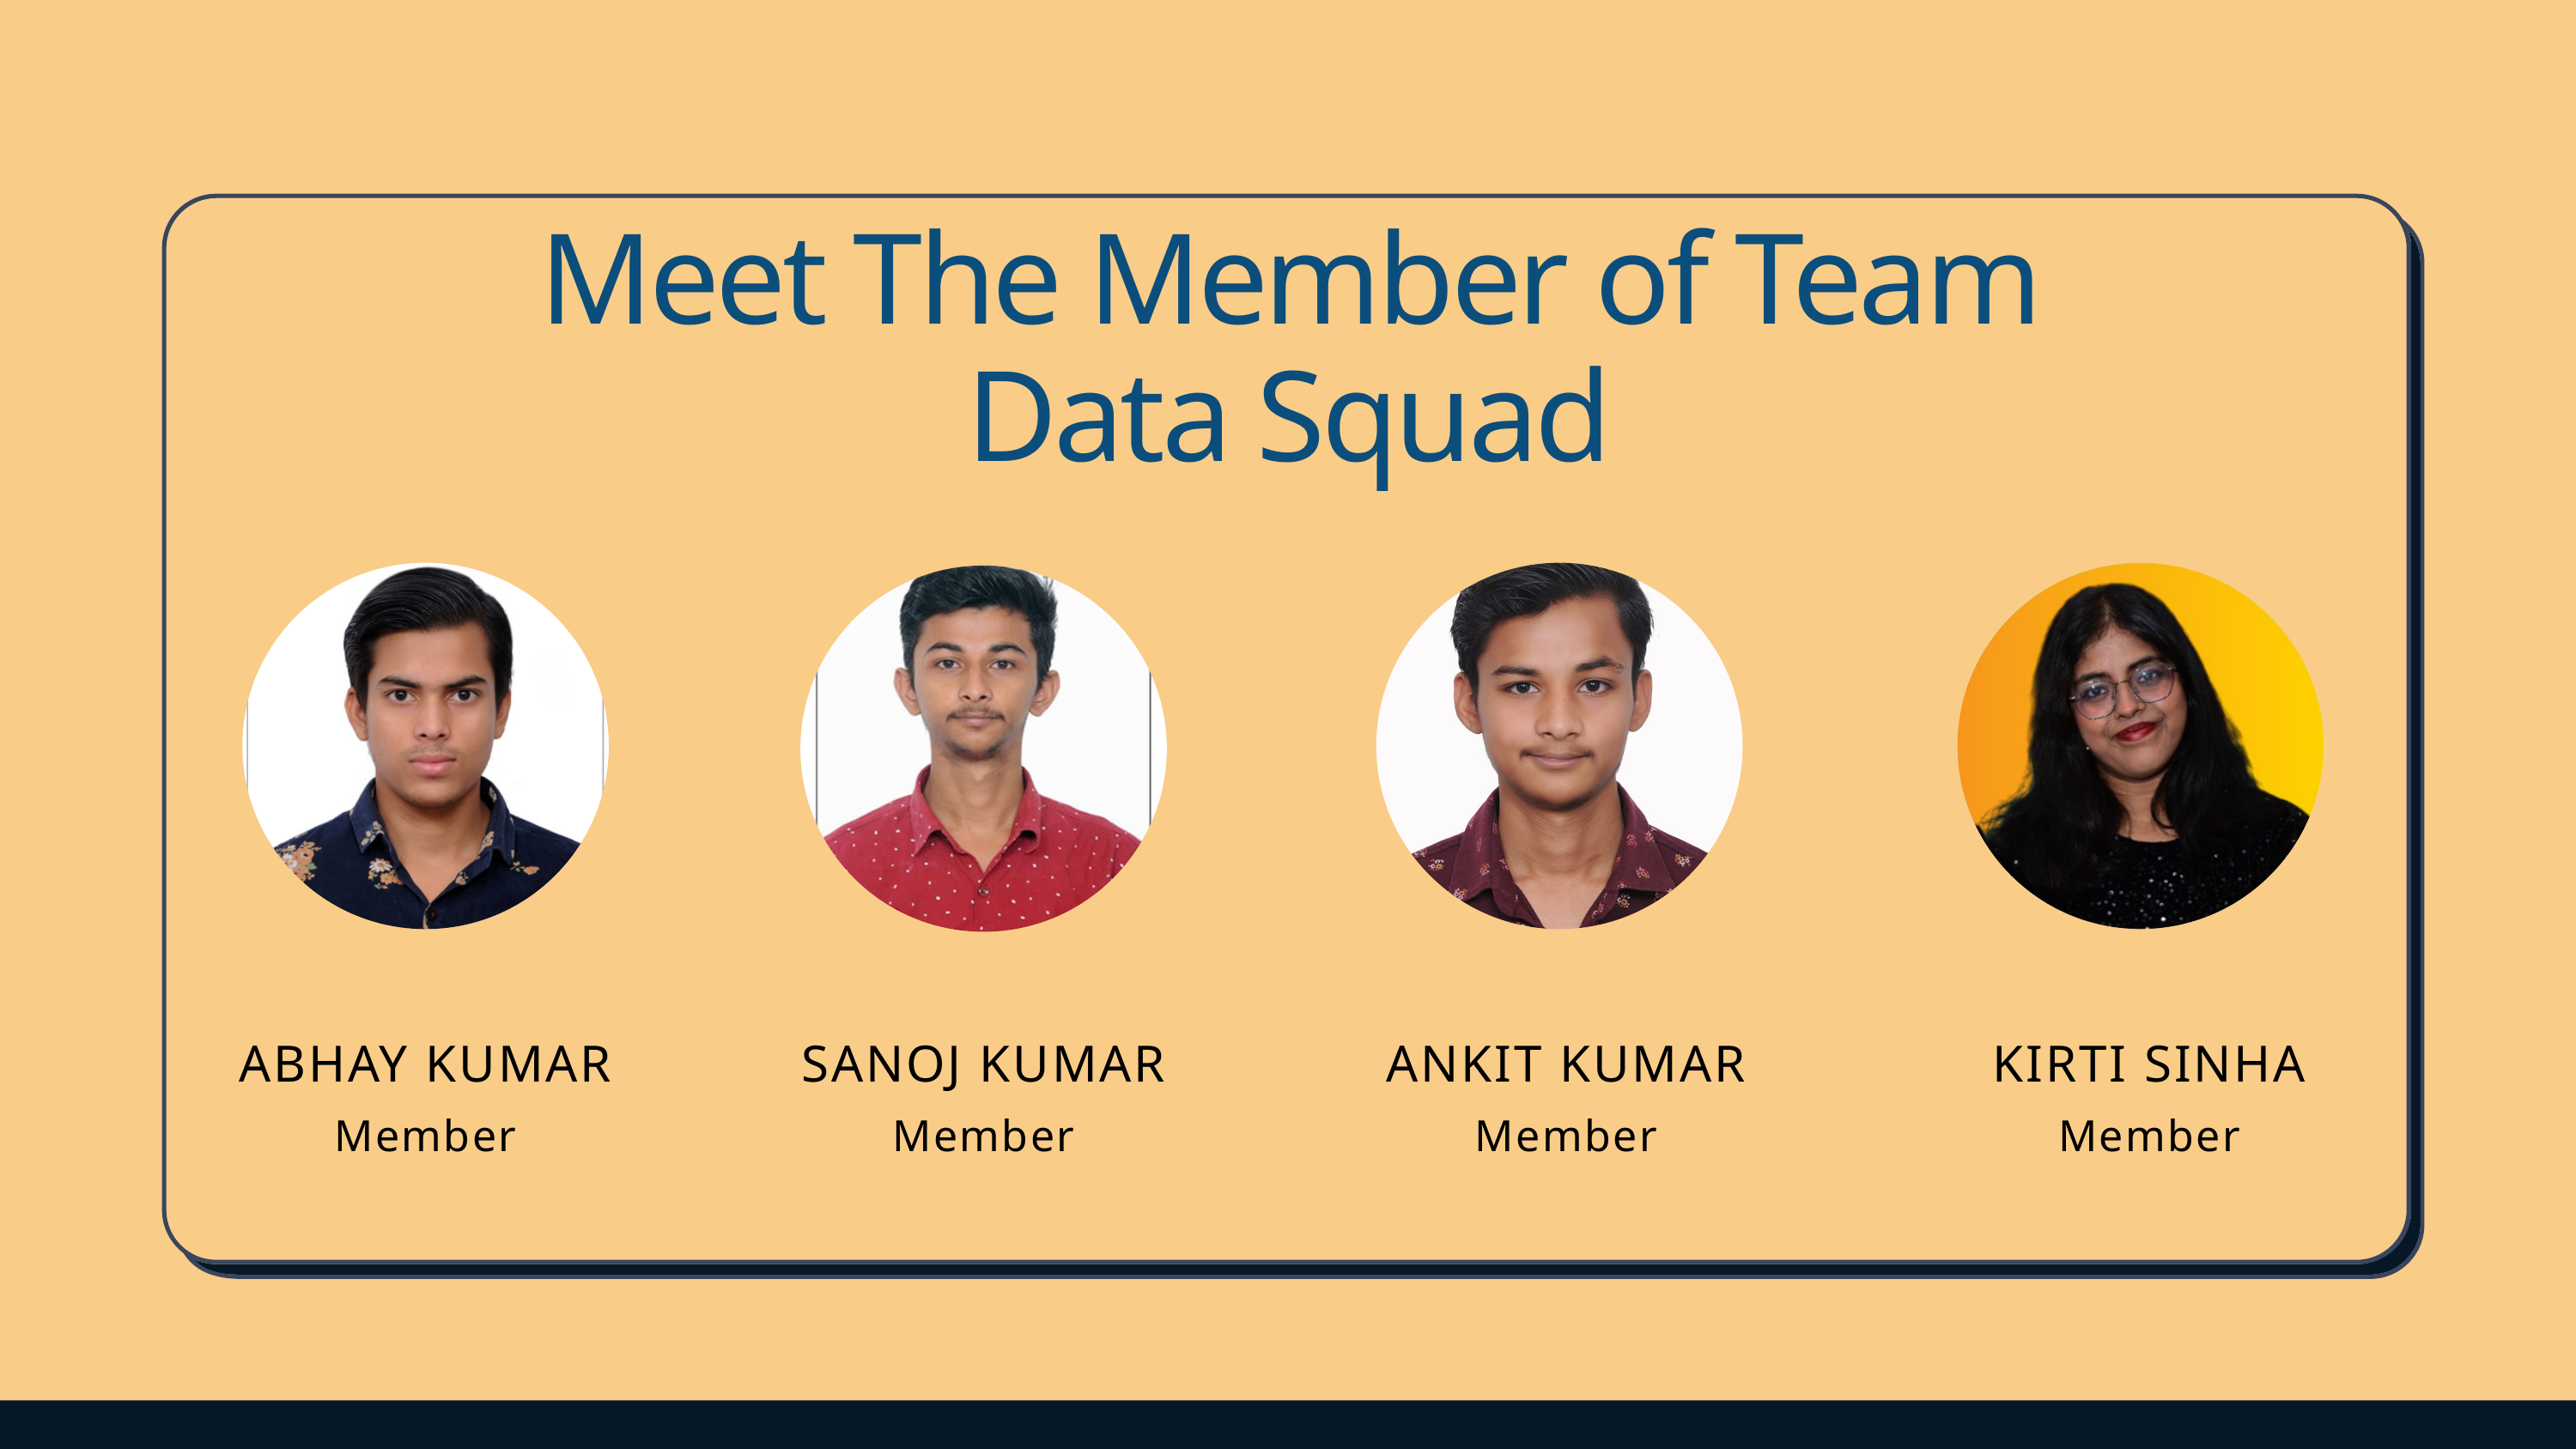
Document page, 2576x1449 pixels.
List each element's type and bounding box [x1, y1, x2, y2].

text_box [161, 193, 2425, 1280]
text_box [0, 1399, 2576, 1449]
text_box [1376, 562, 1743, 930]
text_box [799, 565, 1168, 932]
text_box [242, 562, 610, 930]
text_box [1957, 562, 2324, 930]
